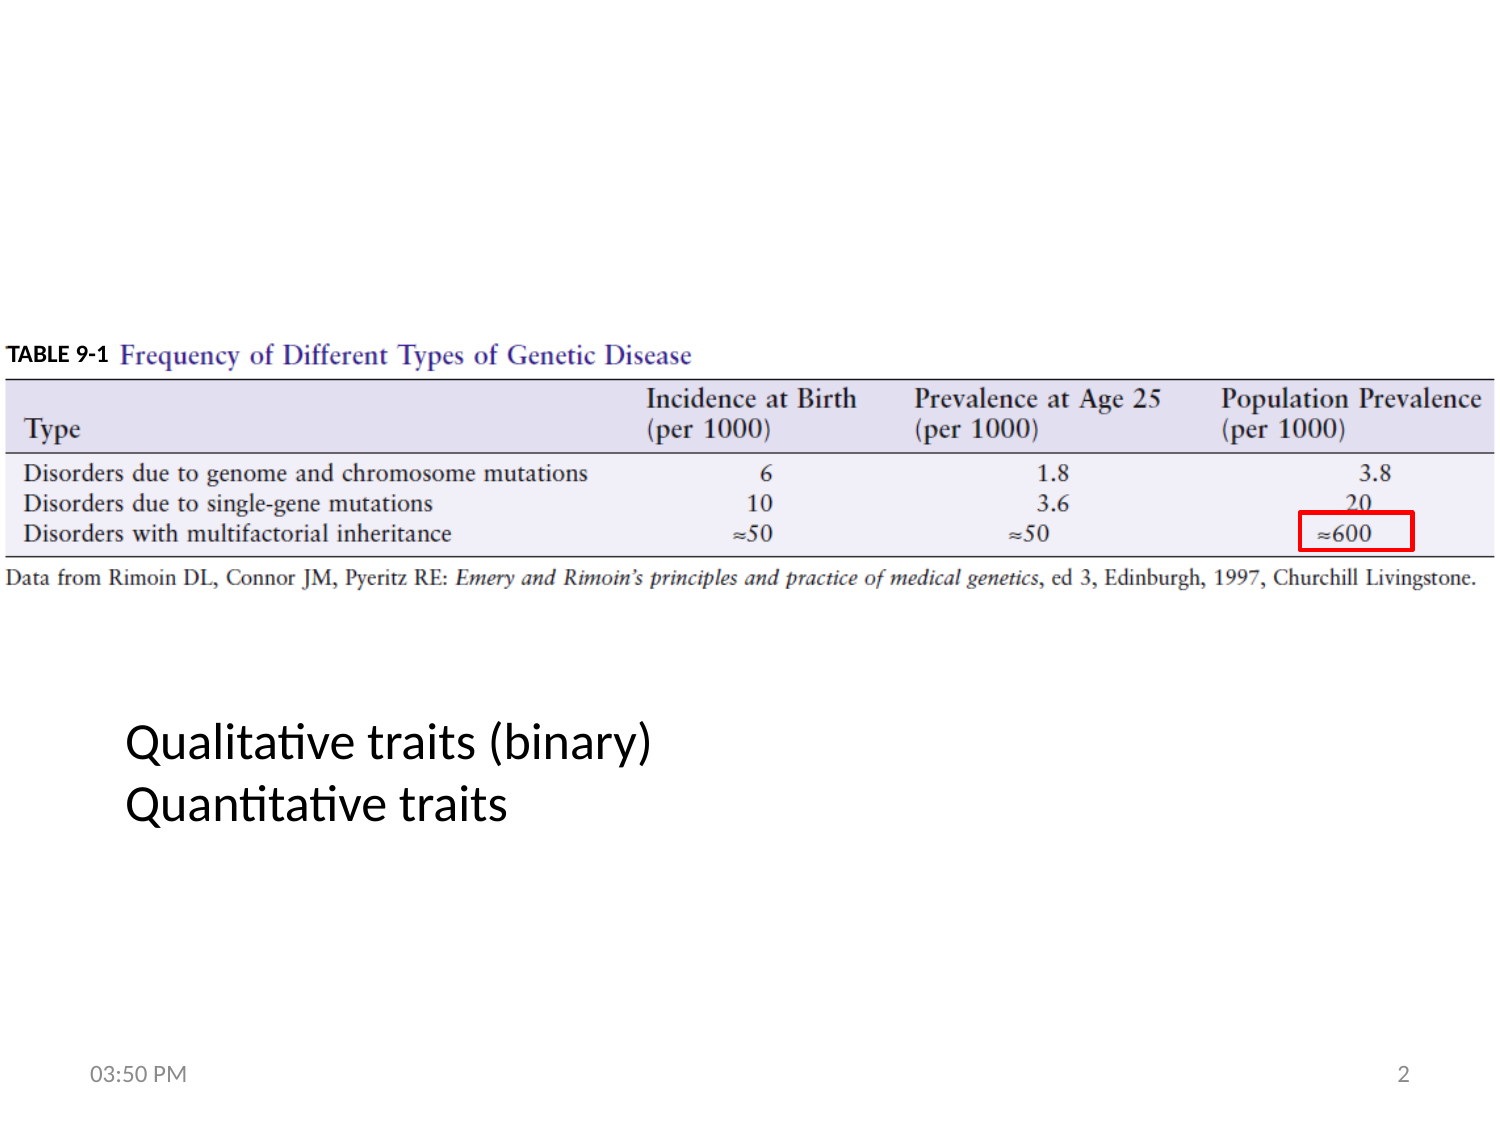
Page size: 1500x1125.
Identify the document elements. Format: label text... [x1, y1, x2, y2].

picture [3, 337, 1495, 601]
text_box Qualitative traits (binary) Quantitative traits [110, 699, 1461, 840]
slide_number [75, 1042, 425, 1103]
slide_number 2 [1074, 1042, 1425, 1103]
